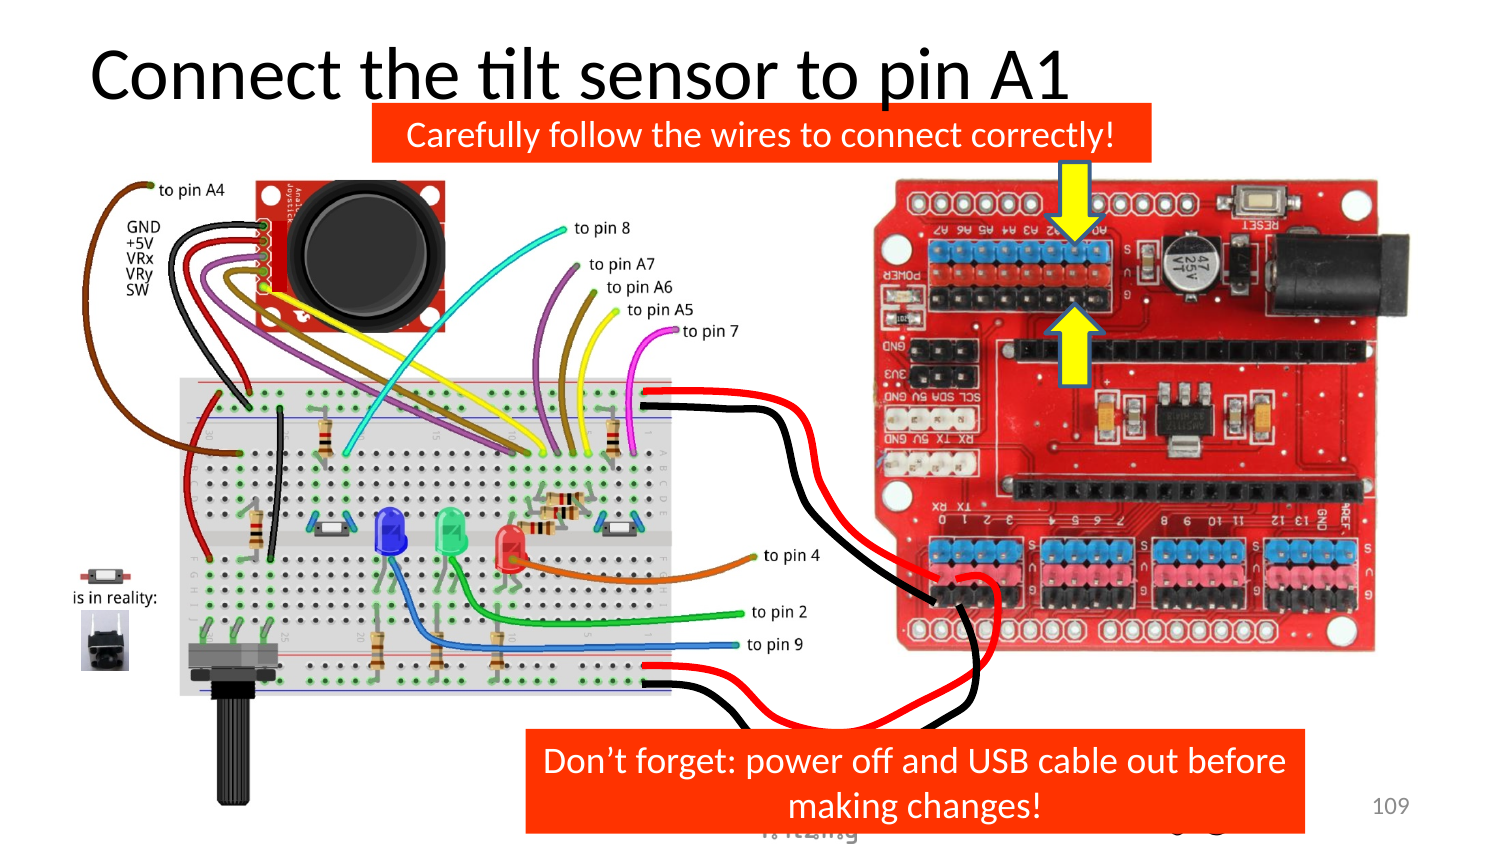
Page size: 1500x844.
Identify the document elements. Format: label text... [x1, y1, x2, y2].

slide_number 109 [1340, 782, 1425, 827]
picture [0, 173, 858, 844]
text_box [1058, 159, 1092, 172]
text_box Don’t forget: power off and USB cable out before making changes! [862, 728, 1306, 834]
text_box [862, 661, 978, 728]
title Connect the tilt sensor to pin A1 [75, 0, 1425, 139]
text_box Carefully follow the wires to connect correctly! [371, 139, 1152, 163]
picture [867, 173, 1418, 657]
